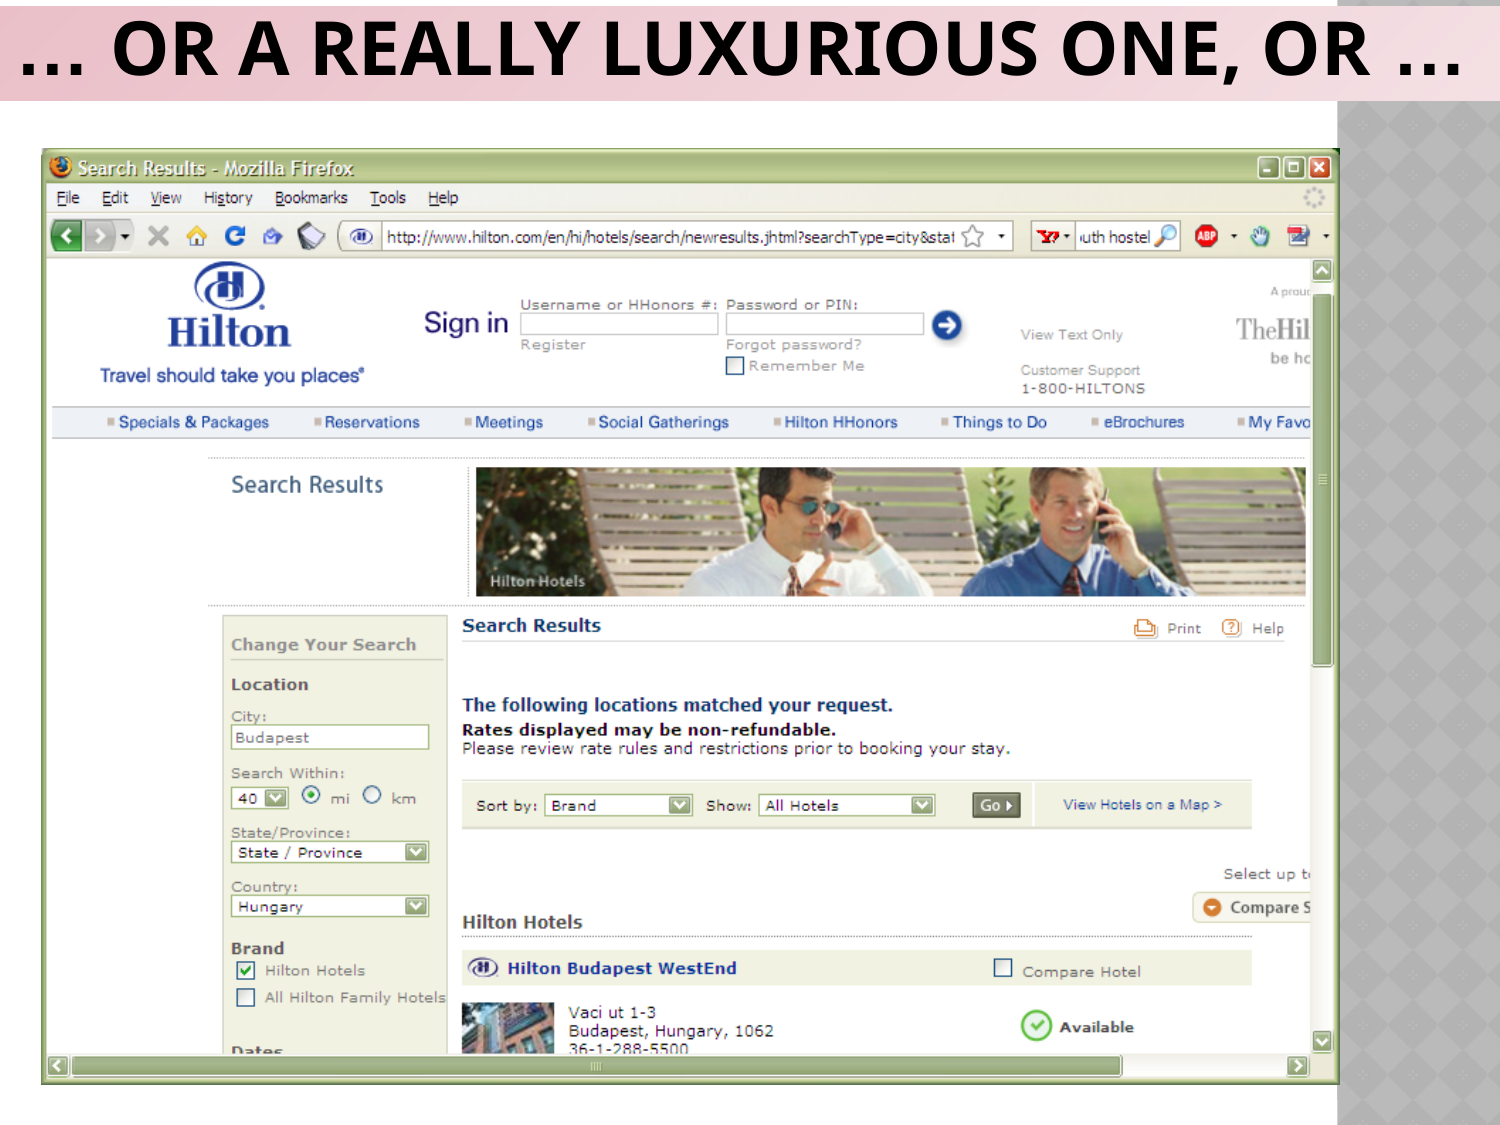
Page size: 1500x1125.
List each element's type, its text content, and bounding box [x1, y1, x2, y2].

title … or a really luxurious one, or … [0, 6, 1500, 101]
picture [40, 148, 1340, 1085]
